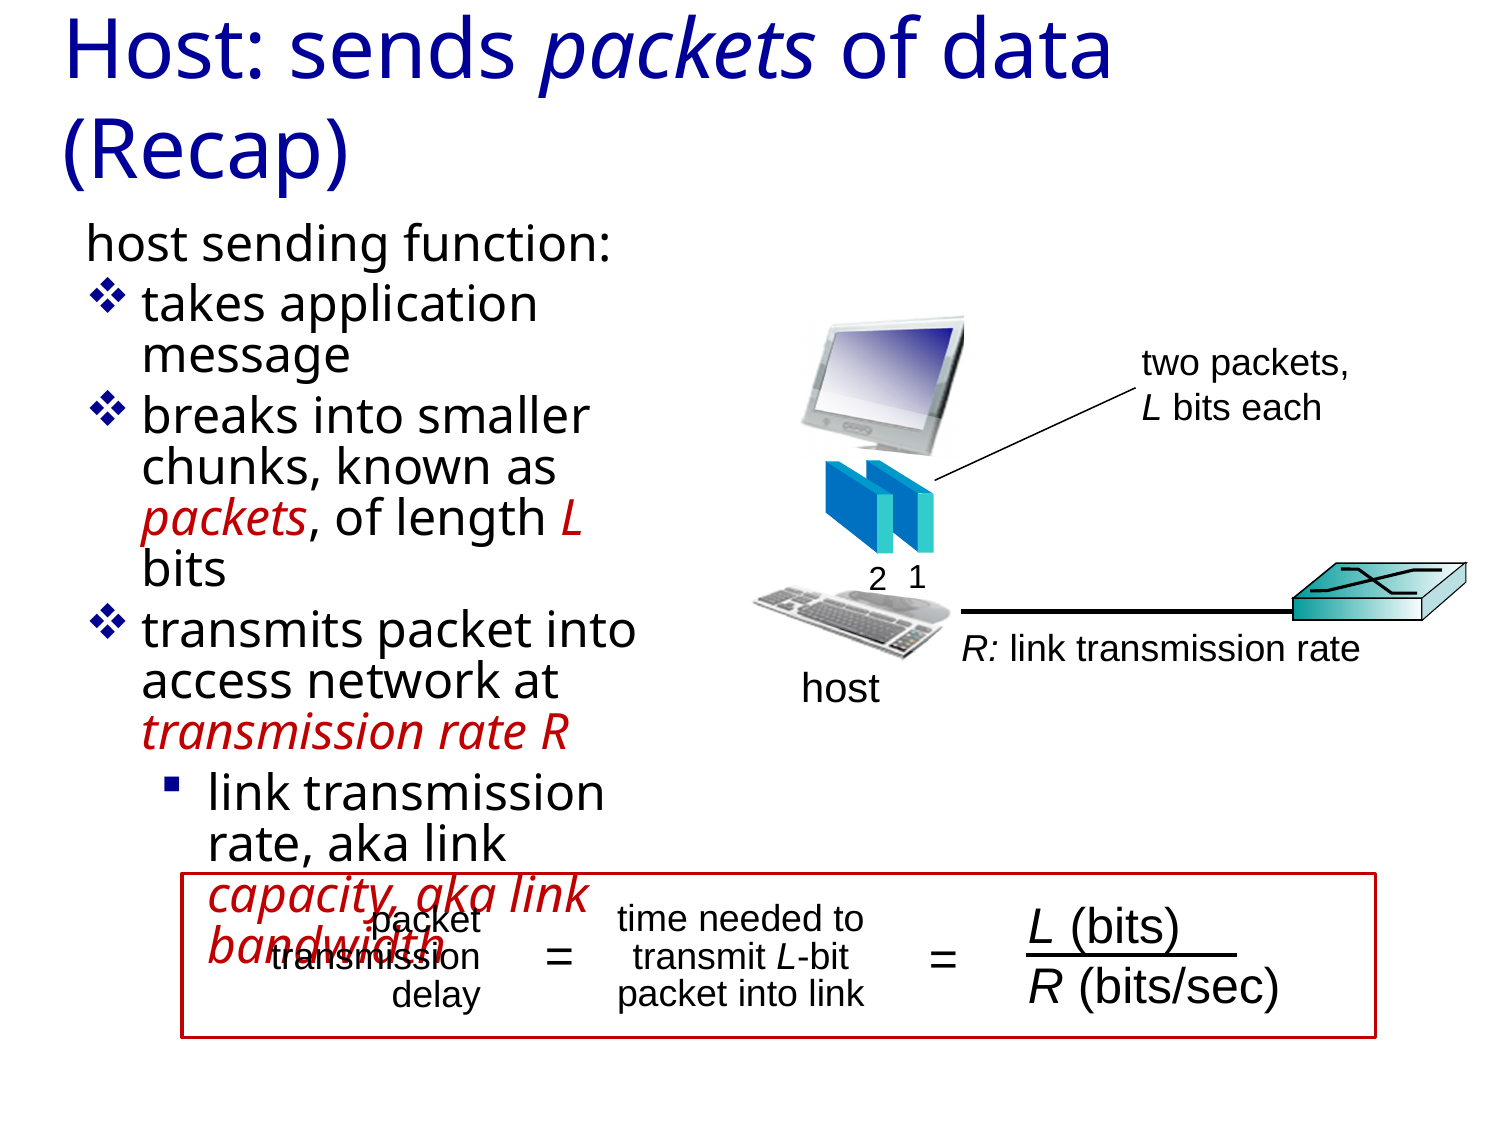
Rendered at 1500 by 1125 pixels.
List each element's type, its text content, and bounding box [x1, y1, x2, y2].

text_box R: link transmission rate [946, 616, 1376, 677]
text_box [770, 314, 1003, 460]
list host sending function: takes application message breaks into smaller chunks, known as packets, of length L bits transmits packet into access network at transmission rate R link transmission rate, aka link capacity, aka link bandwidth [70, 212, 690, 775]
text_box host [786, 673, 896, 719]
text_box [825, 466, 894, 554]
title Host: sends packets of data (Recap) [47, 32, 1413, 158]
text_box 1 [902, 548, 942, 578]
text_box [747, 579, 961, 664]
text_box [934, 387, 1136, 481]
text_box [1292, 561, 1467, 621]
text_box [181, 873, 1376, 1038]
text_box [898, 466, 934, 553]
text_box two packets, L bits each [1126, 330, 1376, 436]
text_box 2 [853, 561, 902, 578]
